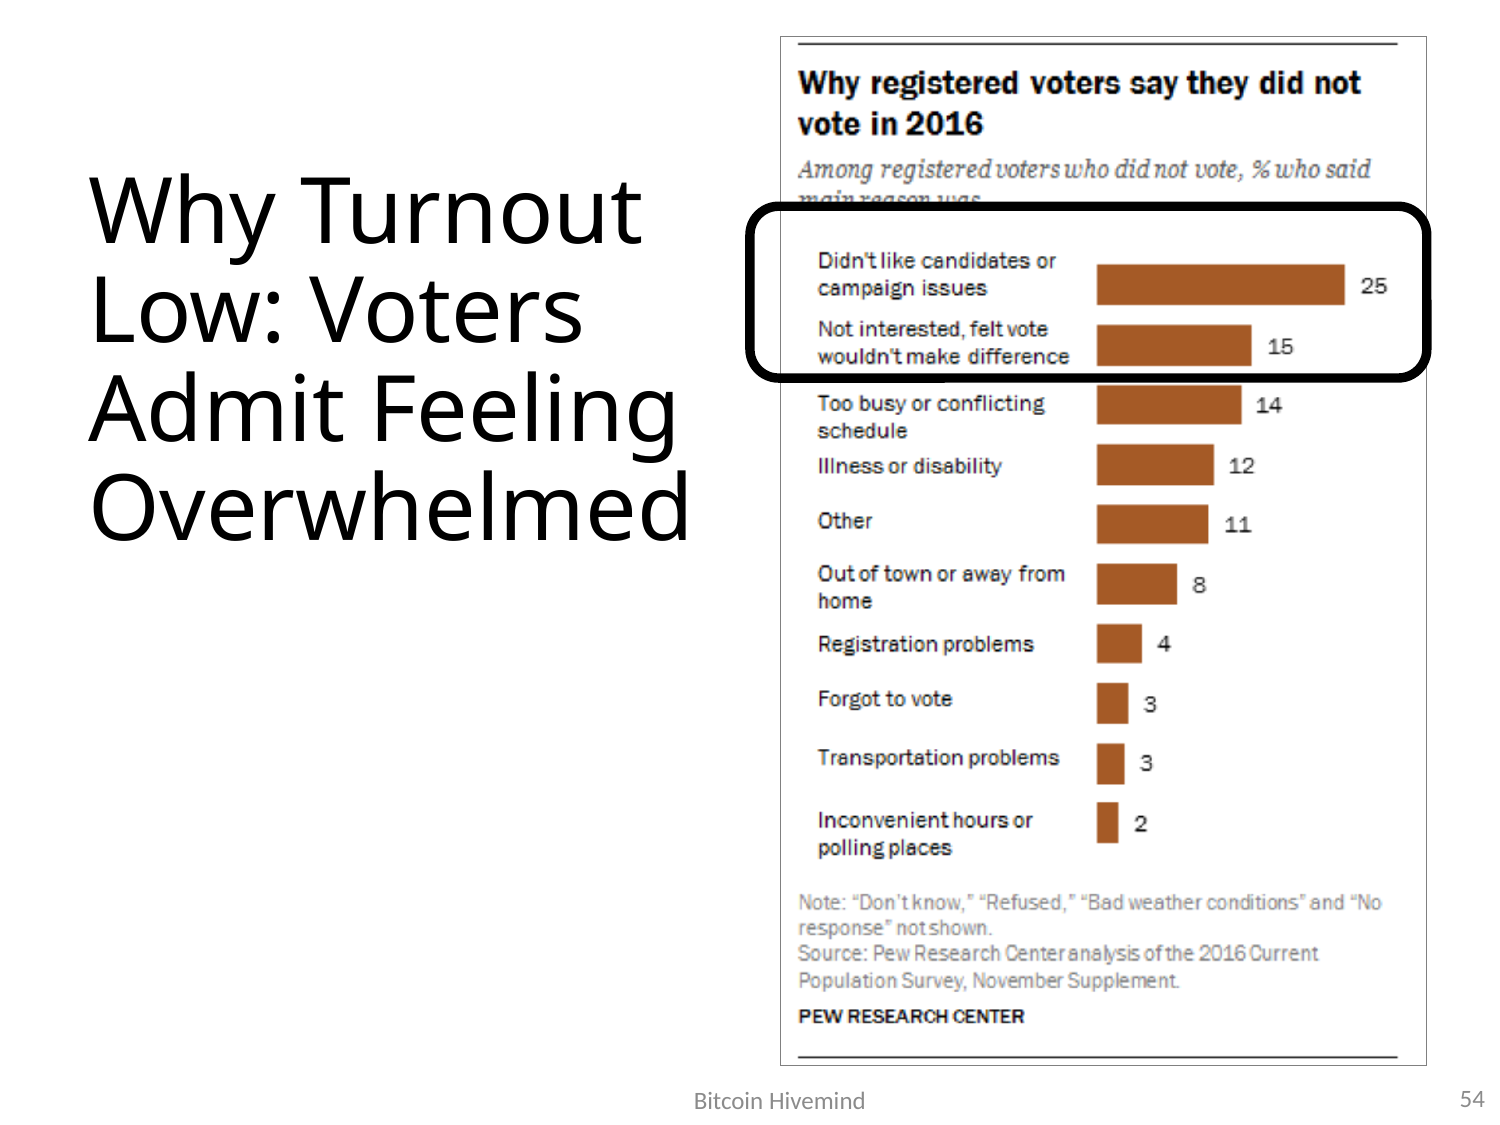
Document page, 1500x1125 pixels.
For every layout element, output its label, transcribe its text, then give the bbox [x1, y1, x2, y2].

footer Bitcoin Hivemind [526, 1069, 1034, 1125]
text_box [748, 205, 779, 380]
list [779, 36, 1427, 1066]
slide_number 54 [1162, 1068, 1500, 1125]
title Why Turnout Low: Voters Admit Feeling Overwhelmed [73, 80, 720, 644]
